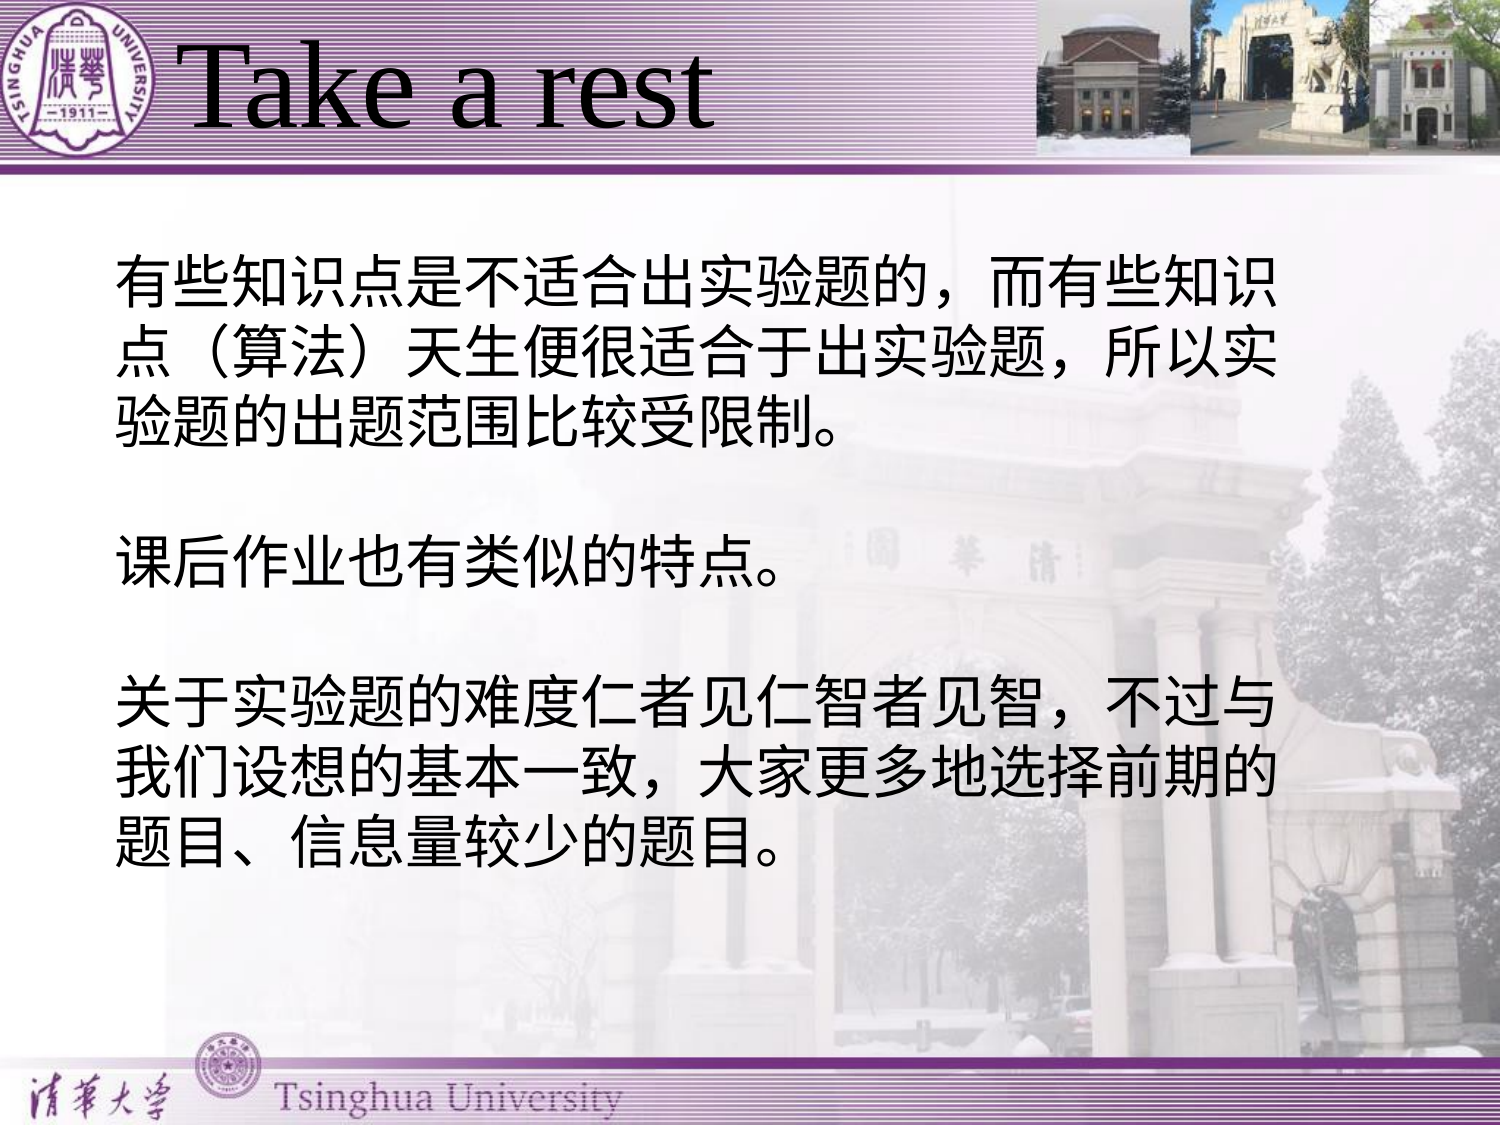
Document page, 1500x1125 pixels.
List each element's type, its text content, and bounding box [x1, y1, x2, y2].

text_box 有些知识点是不适合出实验题的，而有些知识点（算法）天生便很适合于出实验题，所以实验题的出题范围比较受限制。 课后作业也有类似的特点。 关于实验题的难度仁者见仁智者见智，不过与我们设想的基本一致，大家更多地选择前期的题目、信息量较少的题目。 [99, 237, 1340, 883]
picture [0, 0, 1500, 1125]
title Take a rest [173, 2, 1353, 92]
